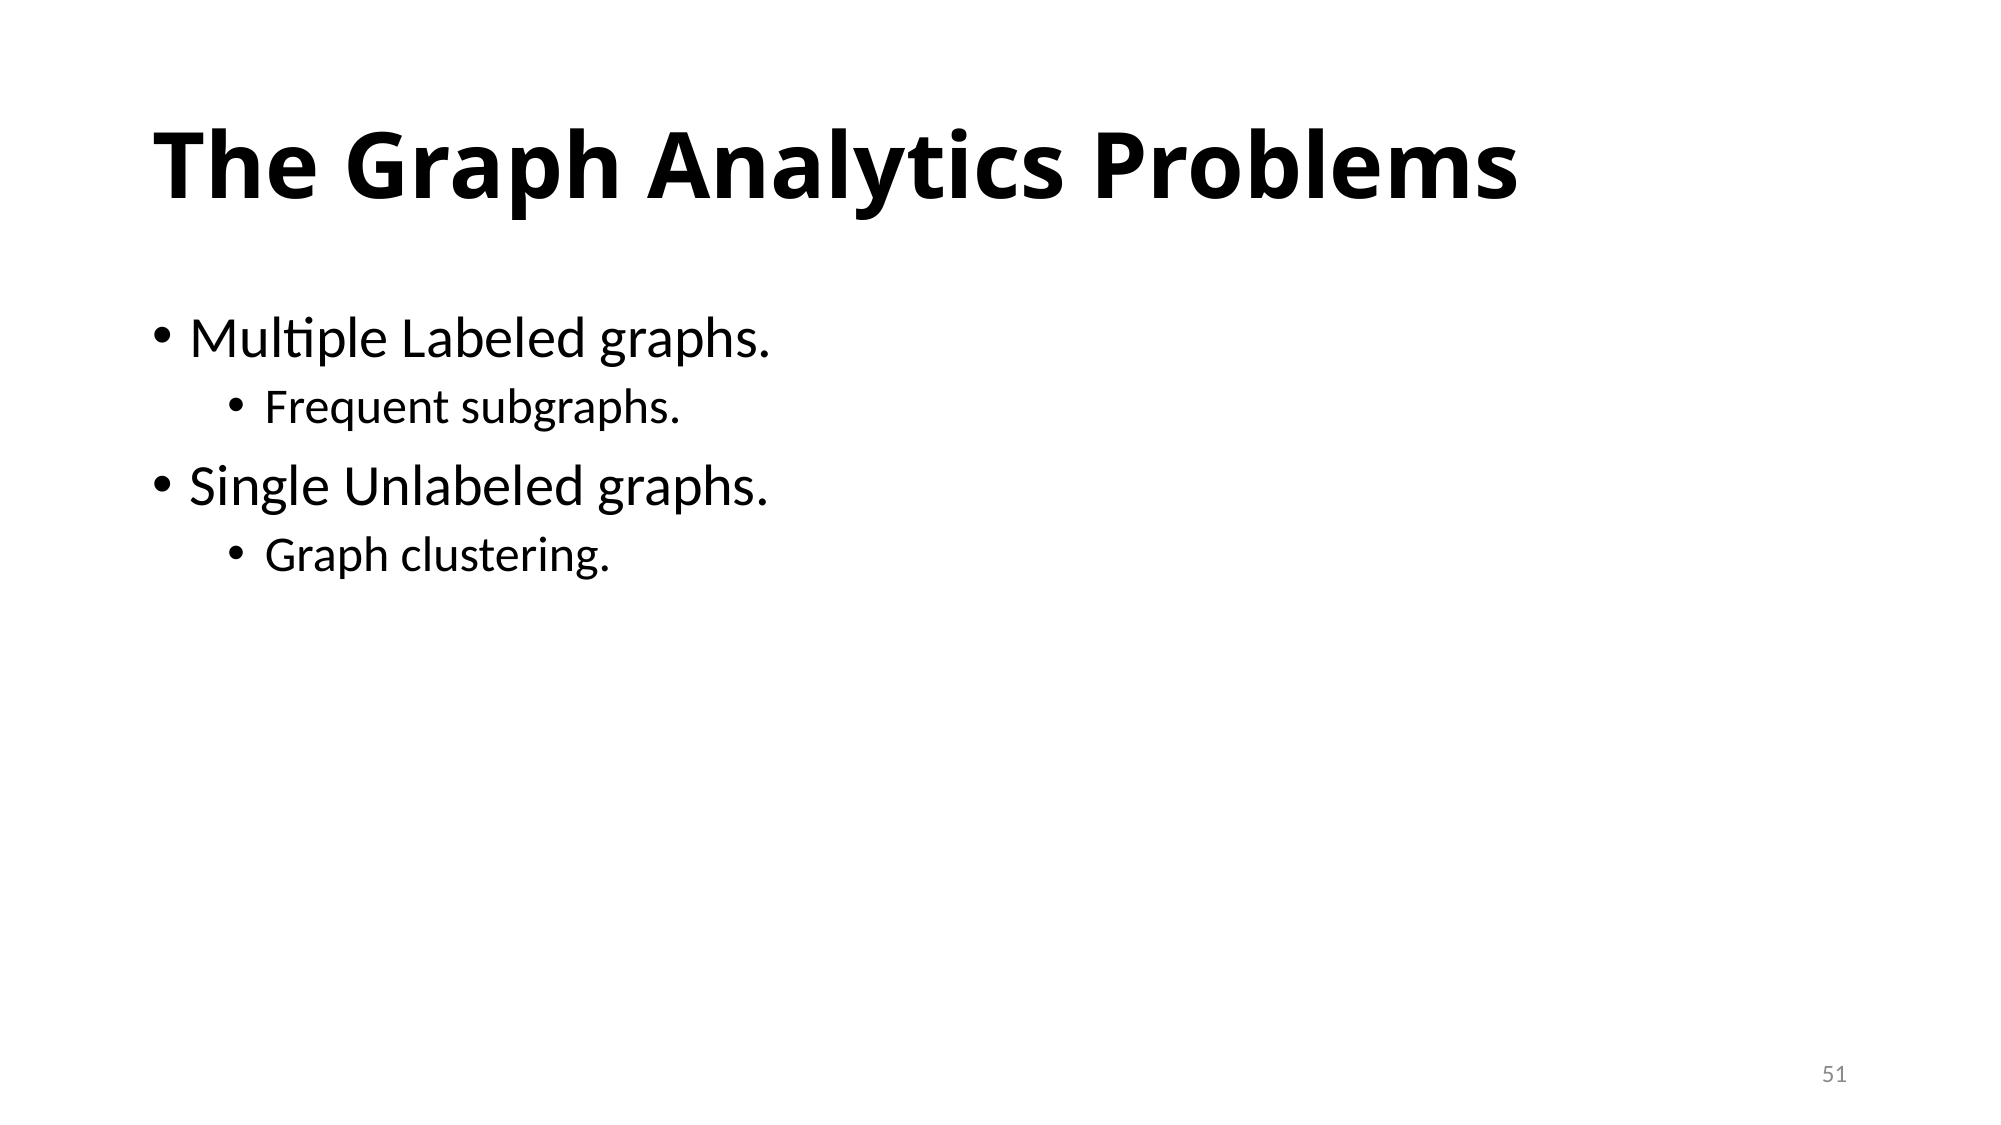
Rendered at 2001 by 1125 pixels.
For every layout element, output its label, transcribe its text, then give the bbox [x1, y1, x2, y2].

title The Graph Analytics Problems [137, 59, 1863, 278]
slide_number 51 [1412, 1042, 1863, 1103]
list Multiple Labeled graphs. Frequent subgraphs. Single Unlabeled graphs. Graph clustering. [137, 299, 1863, 1014]
